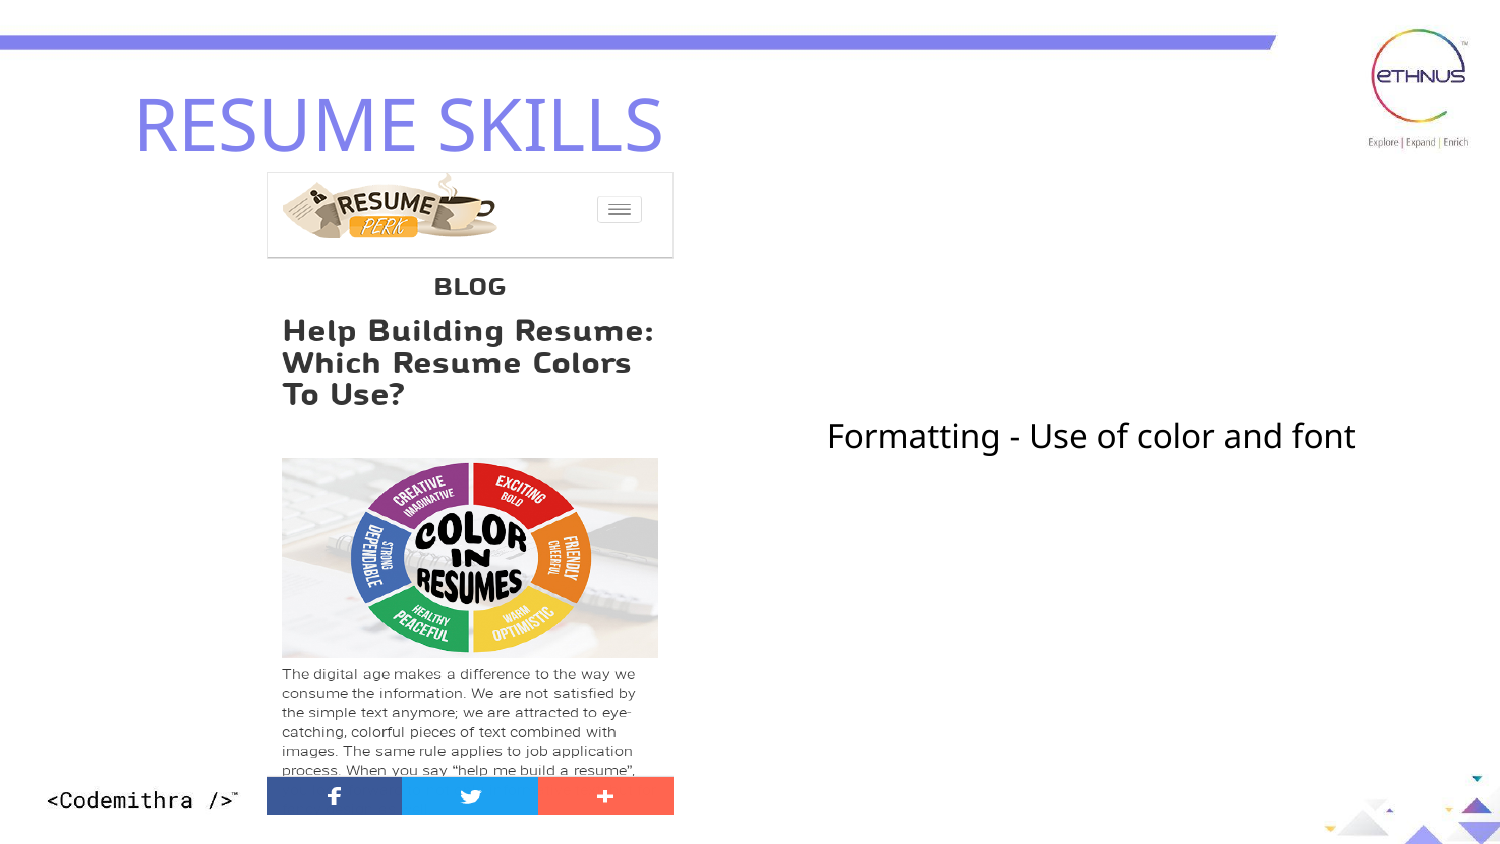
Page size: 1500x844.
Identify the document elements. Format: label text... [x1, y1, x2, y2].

picture [0, 1, 1500, 844]
text_box Formatting - Use of color and font [750, 399, 1434, 527]
text_box RESUME SKILLS [118, 57, 975, 174]
